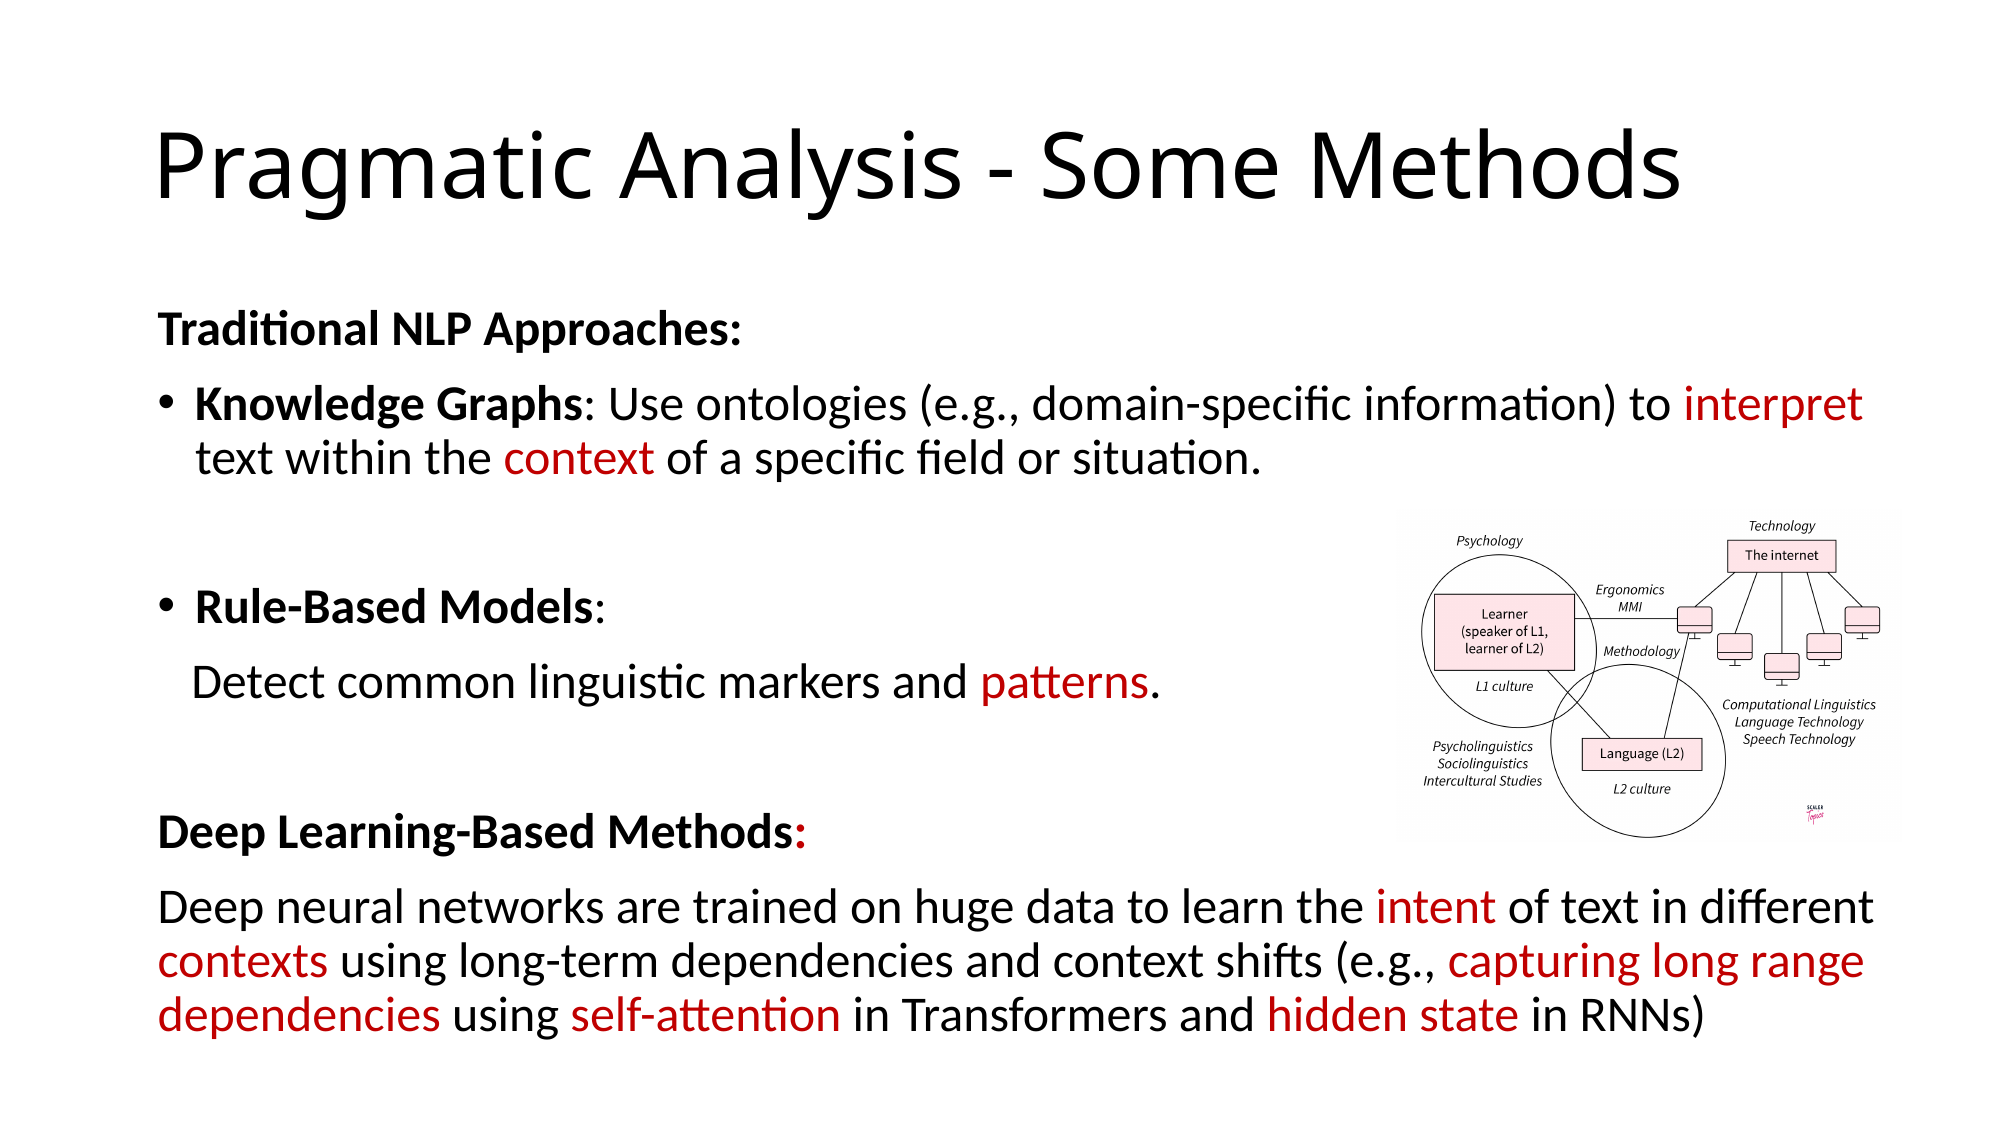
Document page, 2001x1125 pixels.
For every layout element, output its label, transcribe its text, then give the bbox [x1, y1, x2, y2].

picture [1396, 509, 1902, 842]
list Traditional NLP Approaches: Knowledge Graphs: Use ontologies (e.g., domain-specific information) to interpret text within the context of a specific field or situation. Rule-Based Models: Detect common linguistic markers and patterns. Deep Learning-Based Methods: Deep neural networks are trained on huge data to learn the intent of text in different contexts using long-term dependencies and context shifts (e.g., capturing long range dependencies using self-attention in Transformers and hidden state in RNNs) [142, 294, 1926, 1009]
title Pragmatic Analysis - Some Methods [137, 59, 1863, 278]
